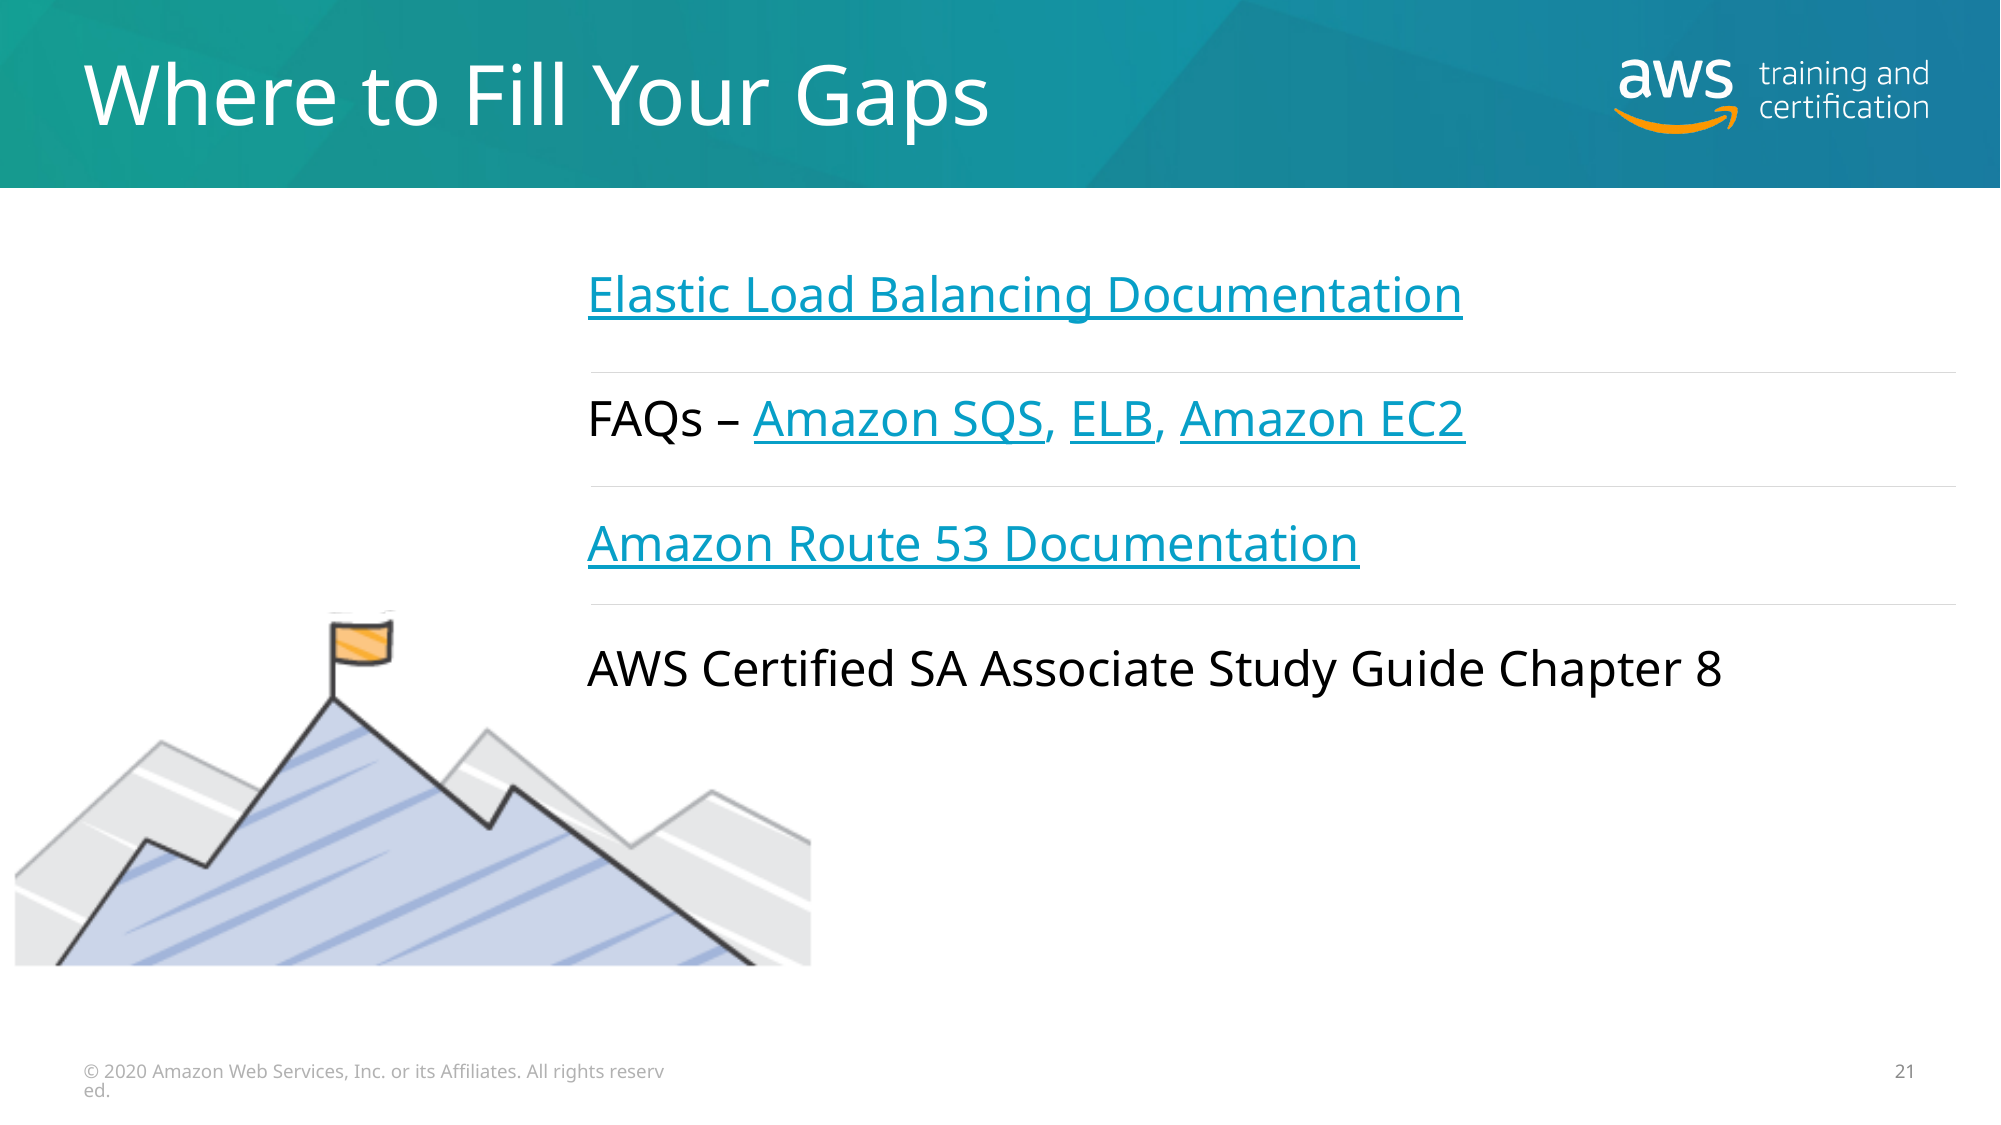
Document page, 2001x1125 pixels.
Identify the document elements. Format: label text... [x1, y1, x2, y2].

title Where to Fill Your Gaps [68, 59, 1551, 138]
picture [0, 0, 2000, 188]
slide_number 21 [1481, 1042, 1932, 1103]
text_box Elastic Load Balancing Documentation FAQs – Amazon SQS, ELB, Amazon EC2 Amazon Route 53 Documentation AWS Certified SA Associate Study Guide Chapter 8 [587, 263, 1971, 696]
footer © 2020 Amazon Web Services, Inc. or its Affiliates. All rights reserved. [68, 1042, 682, 1103]
picture [3, 609, 820, 976]
